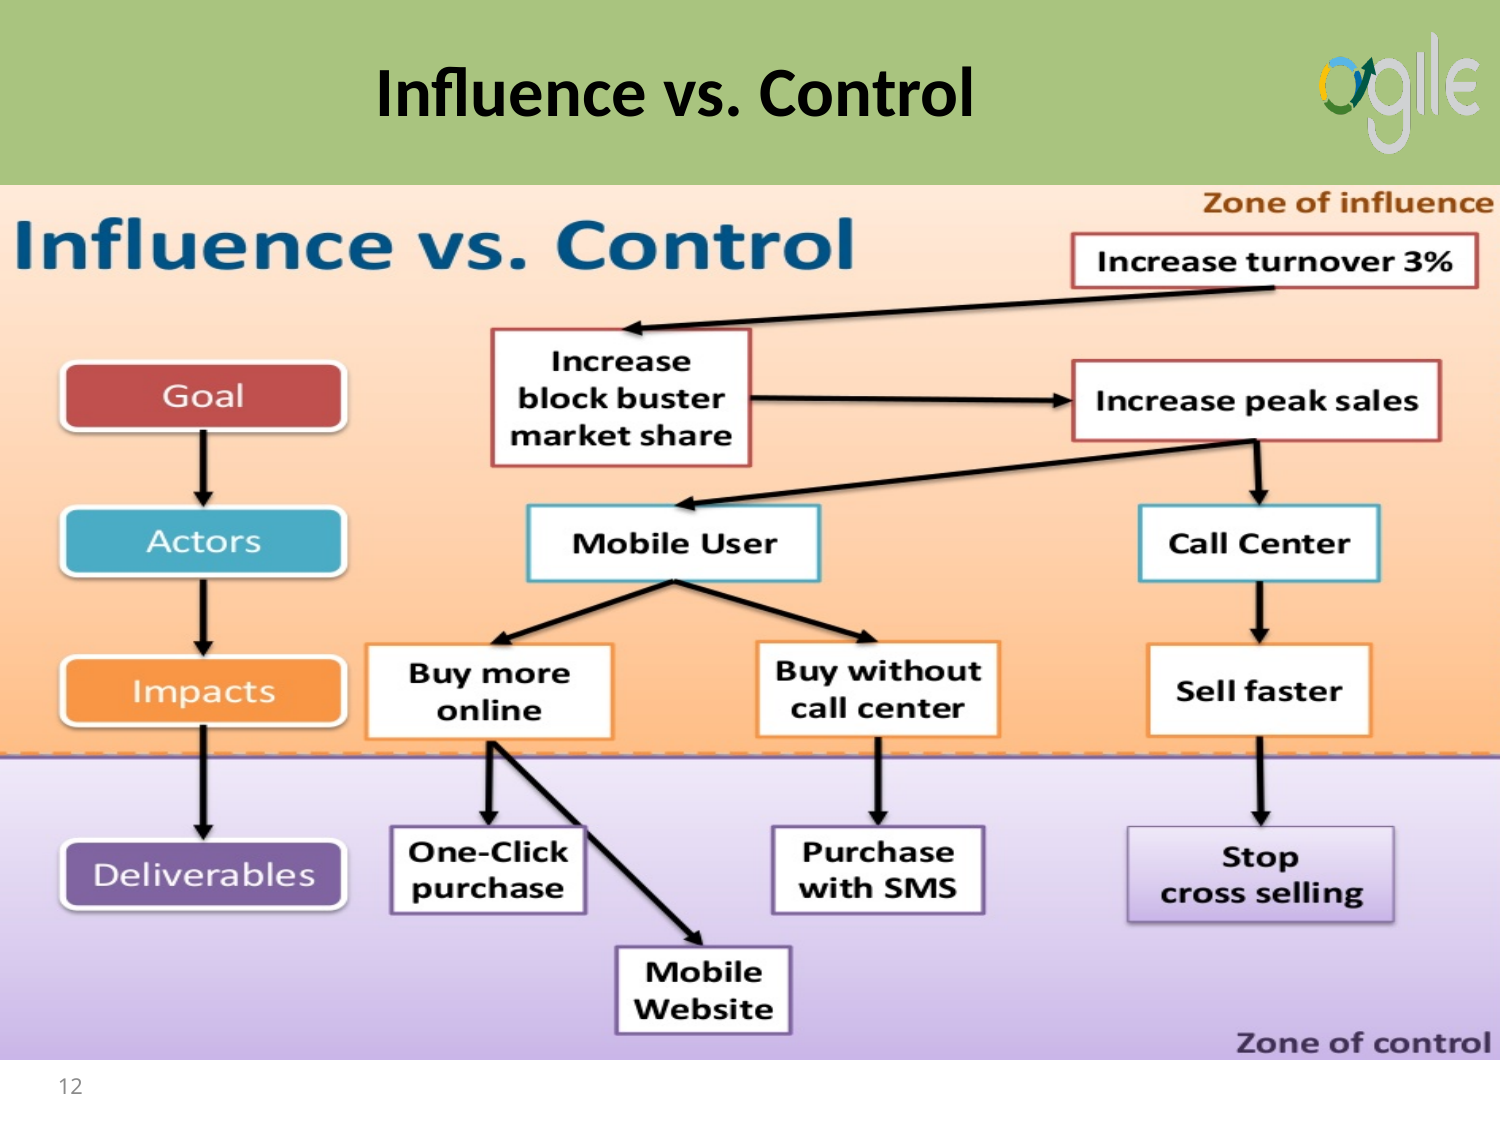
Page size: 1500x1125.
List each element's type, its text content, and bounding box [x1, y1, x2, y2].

picture [0, 184, 1500, 1061]
title Influence vs. Control [37, 37, 1316, 183]
picture [1319, 32, 1480, 154]
